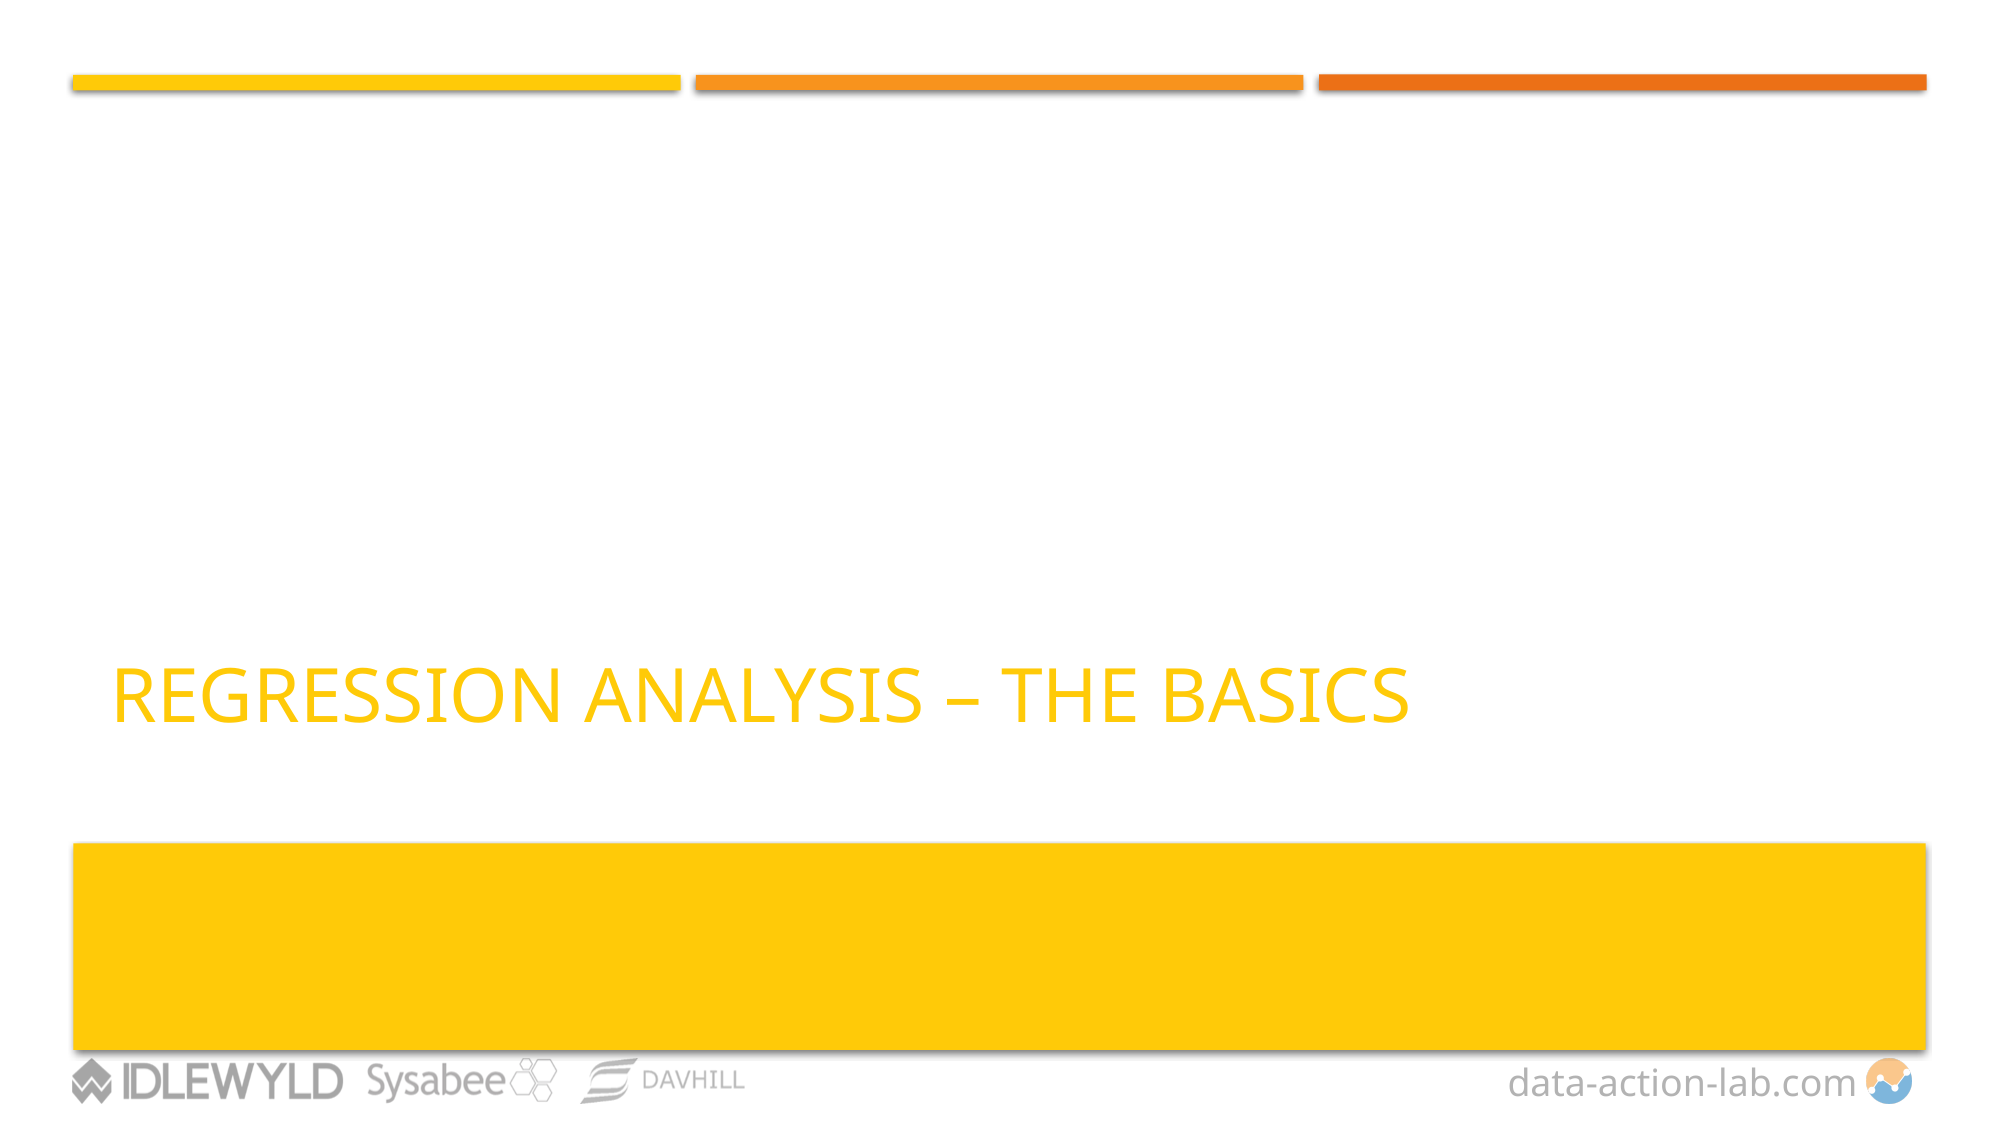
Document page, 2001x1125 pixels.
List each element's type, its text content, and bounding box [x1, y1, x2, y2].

picture [72, 1058, 745, 1104]
title Regression Analysis – The Basics [95, 499, 1905, 745]
